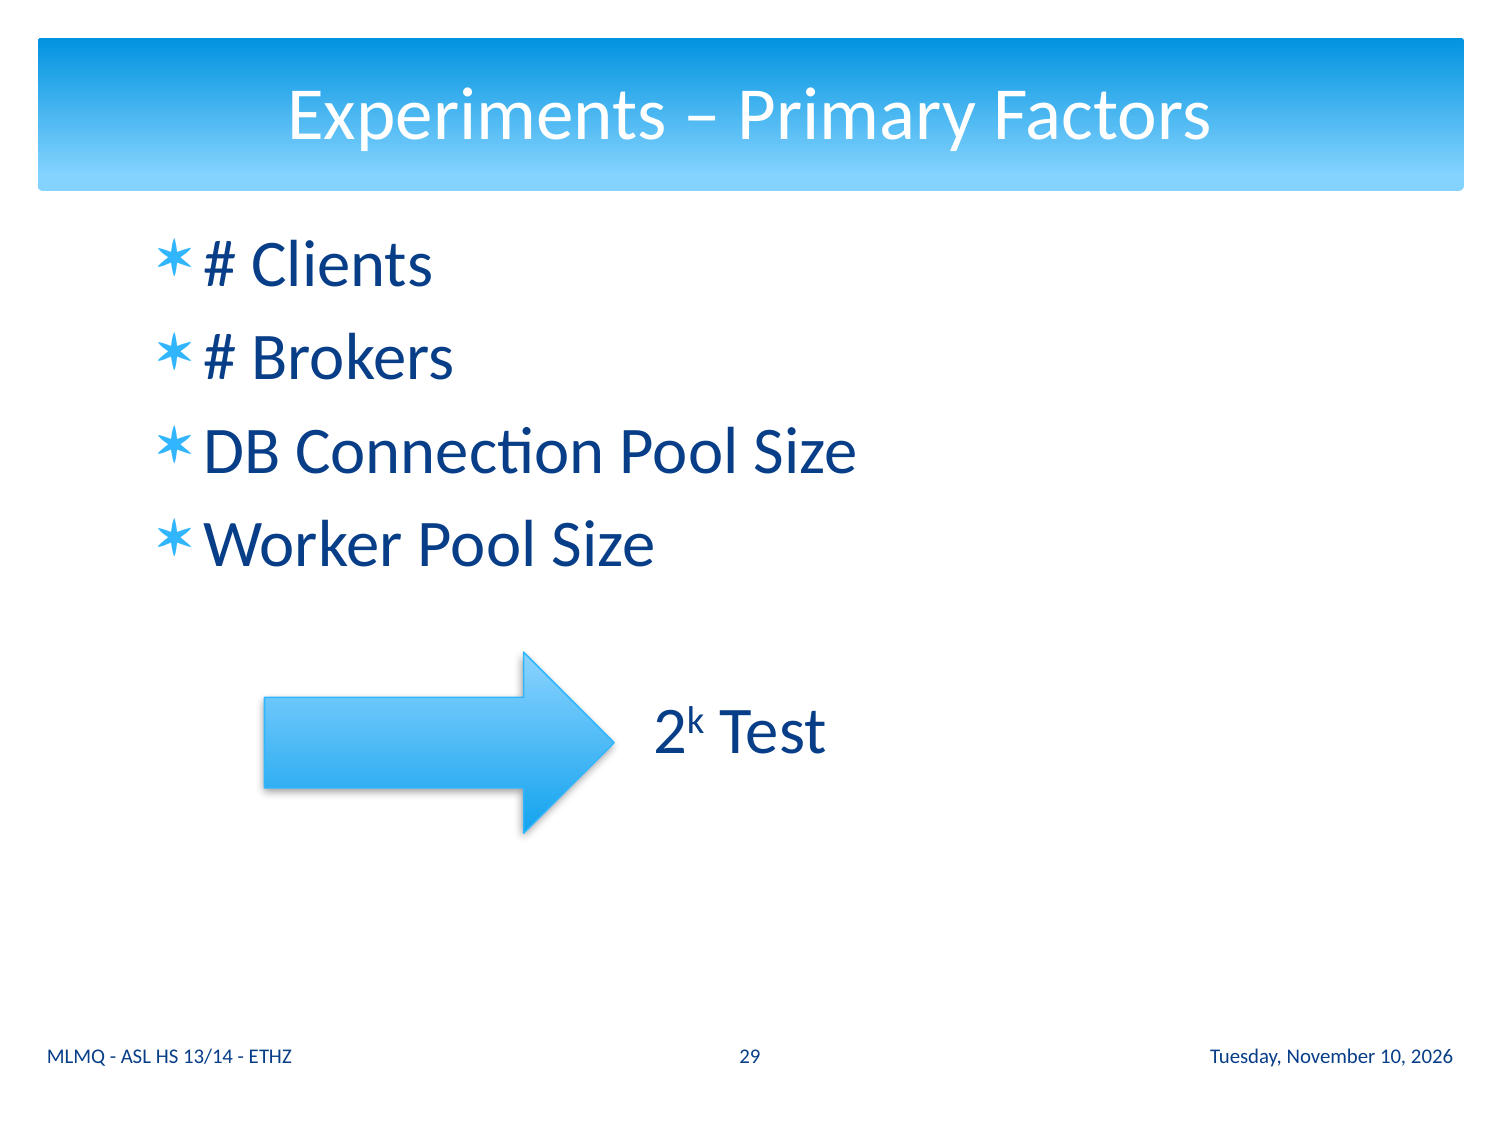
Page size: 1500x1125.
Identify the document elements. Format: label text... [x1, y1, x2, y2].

footer MLMQ - ASL HS 13/14 - ETHZ [31, 1025, 653, 1086]
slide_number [847, 1025, 1469, 1086]
title Experiments – Primary Factors [75, 6, 1425, 213]
slide_number 29 [654, 1025, 846, 1086]
list # Clients # Brokers DB Connection Pool Size Worker Pool Size 2k Test [143, 212, 1359, 1005]
text_box [263, 651, 615, 834]
